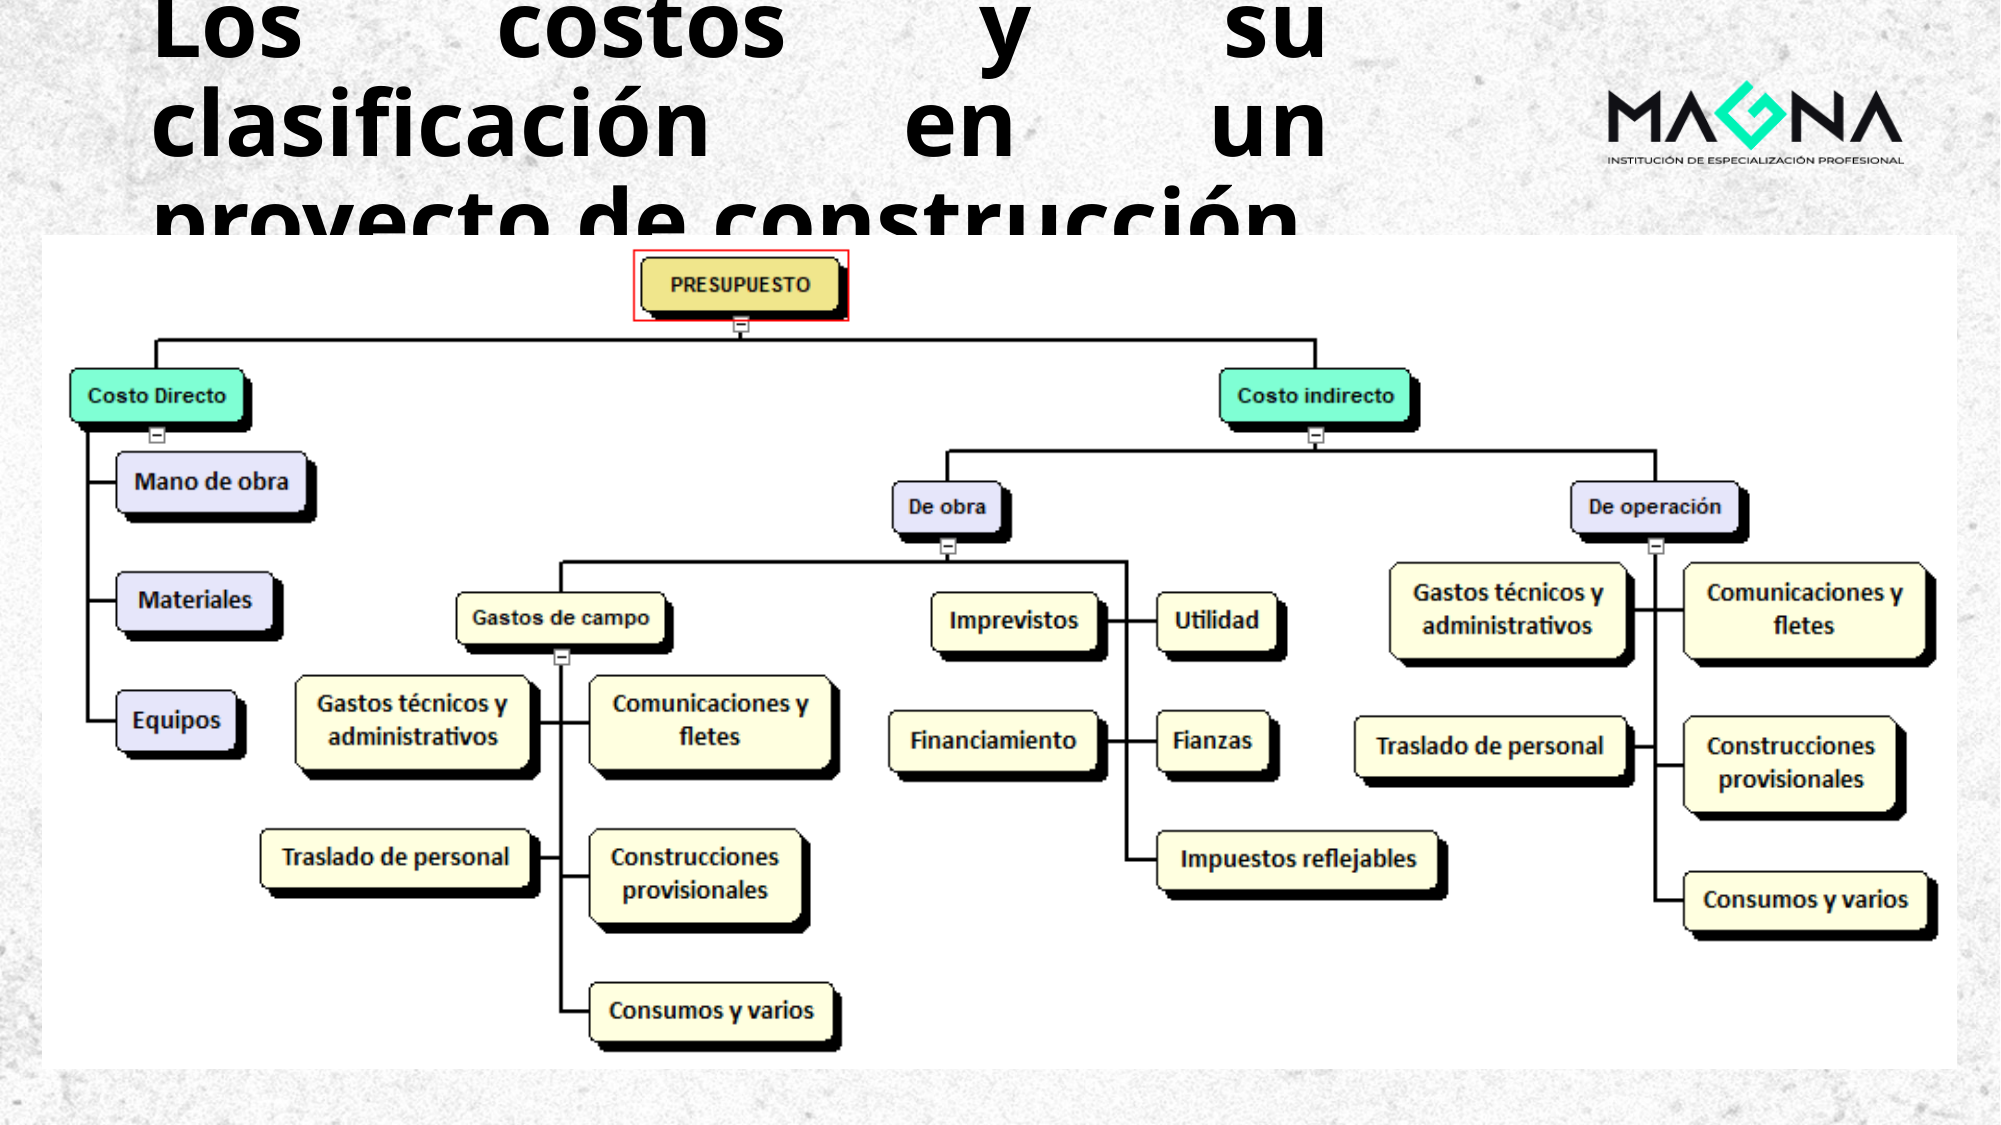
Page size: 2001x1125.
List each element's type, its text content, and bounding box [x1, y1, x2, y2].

picture [0, 0, 2001, 1125]
title Los costos y su clasificación en un proyecto de construcción [135, 18, 1346, 235]
